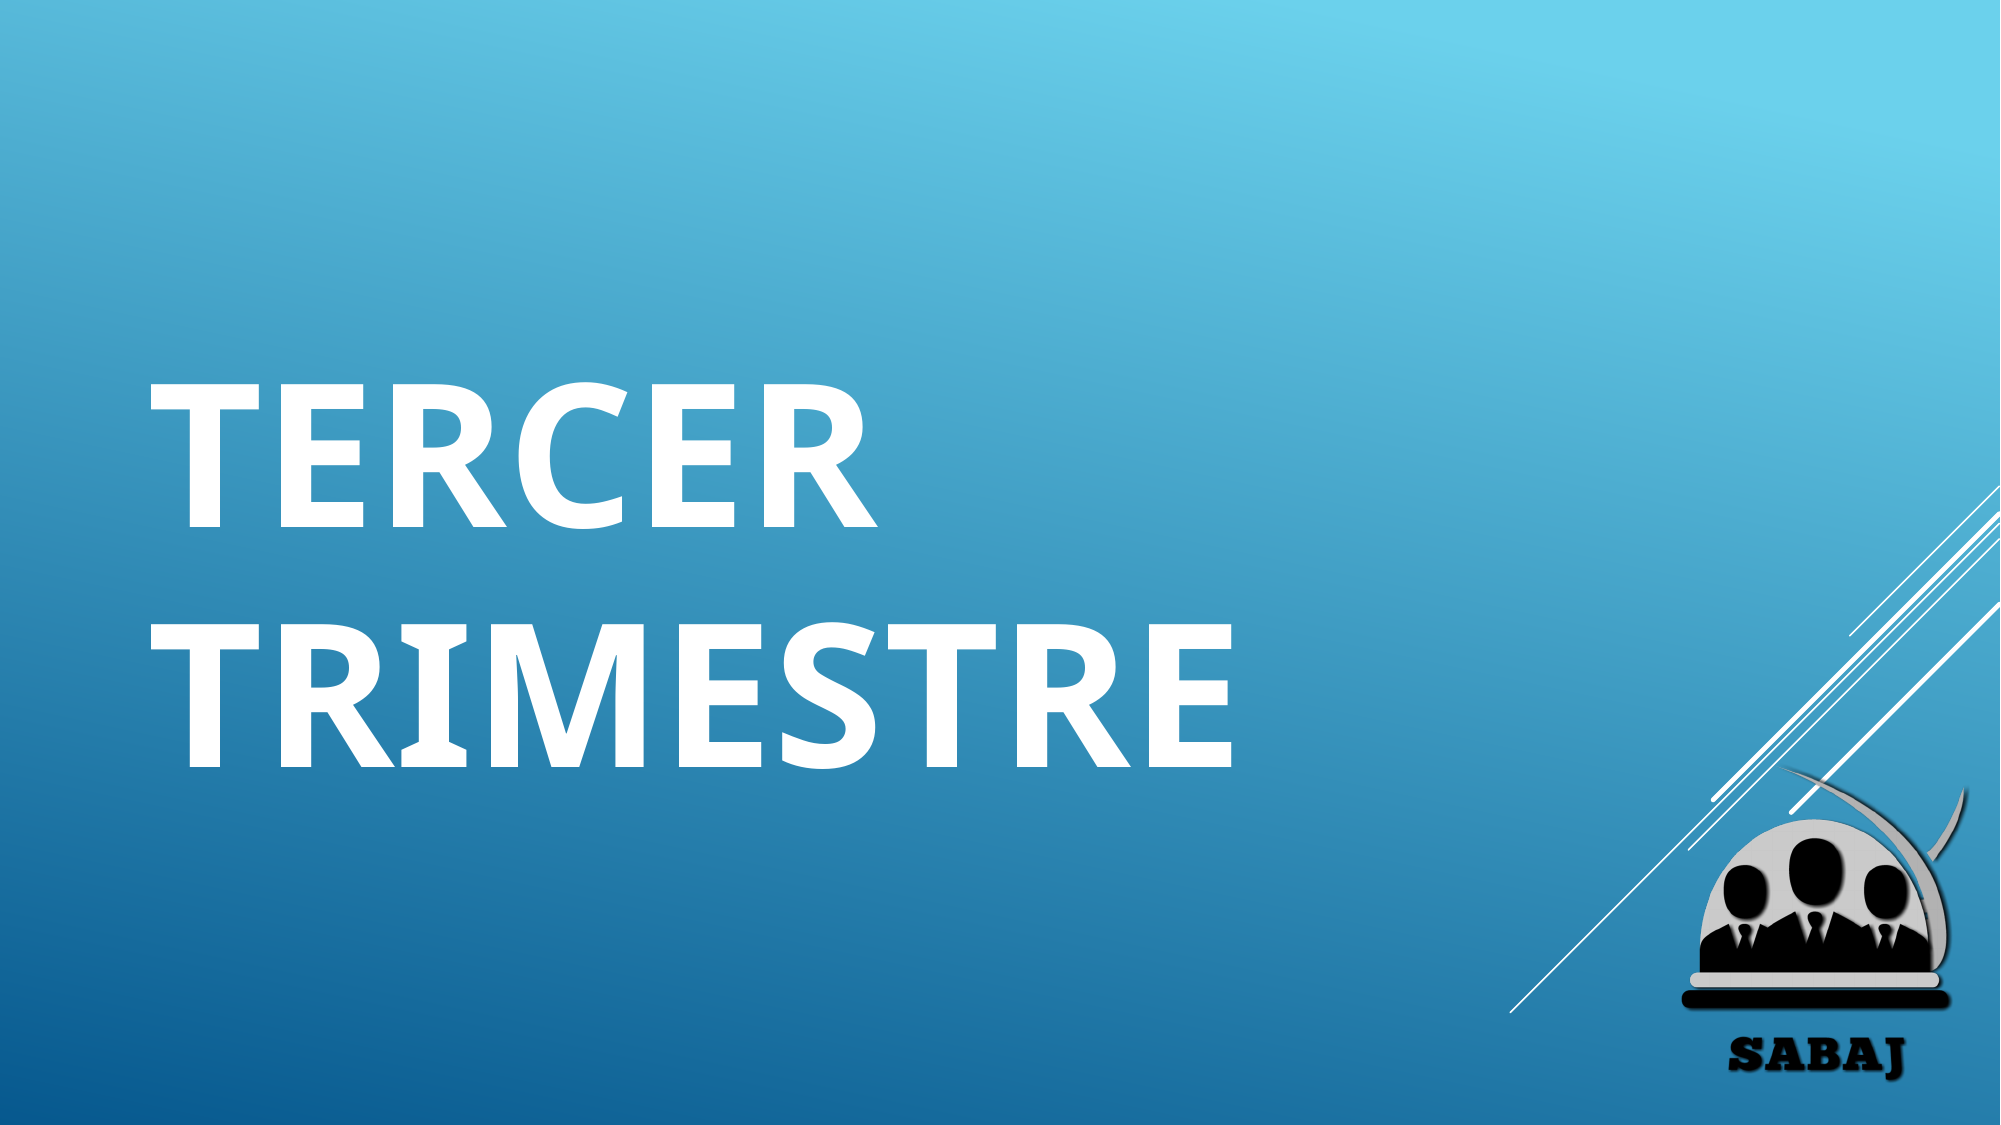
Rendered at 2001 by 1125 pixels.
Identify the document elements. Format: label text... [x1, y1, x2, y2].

title Tercer trimestre [132, 263, 1870, 873]
picture [1627, 752, 2000, 1125]
